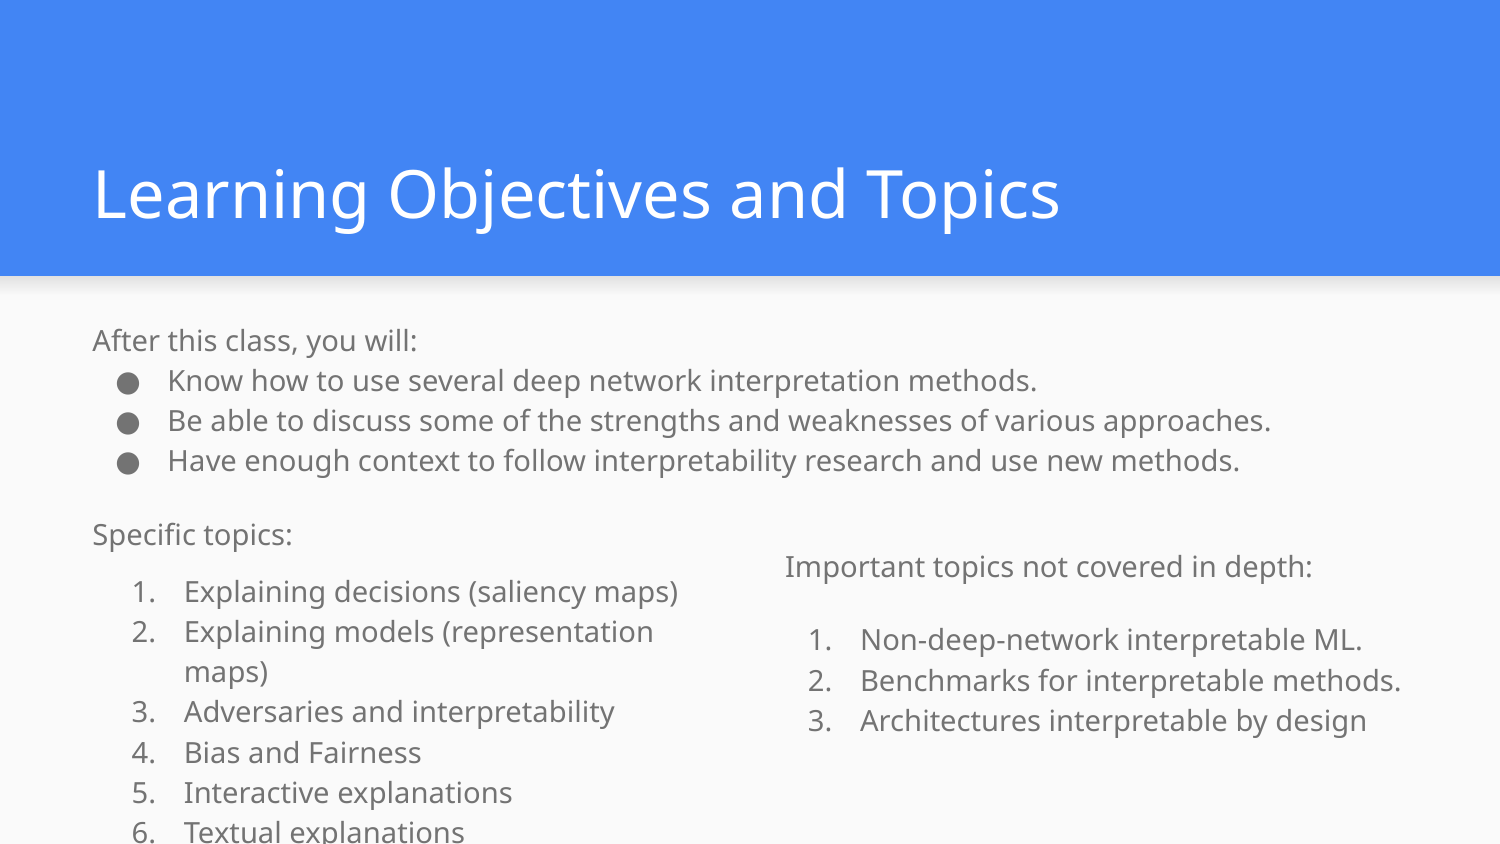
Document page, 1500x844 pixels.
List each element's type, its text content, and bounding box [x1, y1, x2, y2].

title Learning Objectives and Topics [77, 121, 1427, 248]
list Explaining decisions (saliency maps) Explaining models (representation maps) Adversaries and interpretability Bias and Fairness Interactive explanations Textual explanations [93, 553, 750, 815]
list After this class, you will: Know how to use several deep network interpretation methods. Be able to discuss some of the strengths and weaknesses of various approaches. Have enough context to follow interpretability research and use new methods. Specific topics: [77, 289, 1390, 735]
list Important topics not covered in depth: Non-deep-network interpretable ML. Benchmarks for interpretable methods. Architectures interpretable by design [770, 528, 1427, 767]
